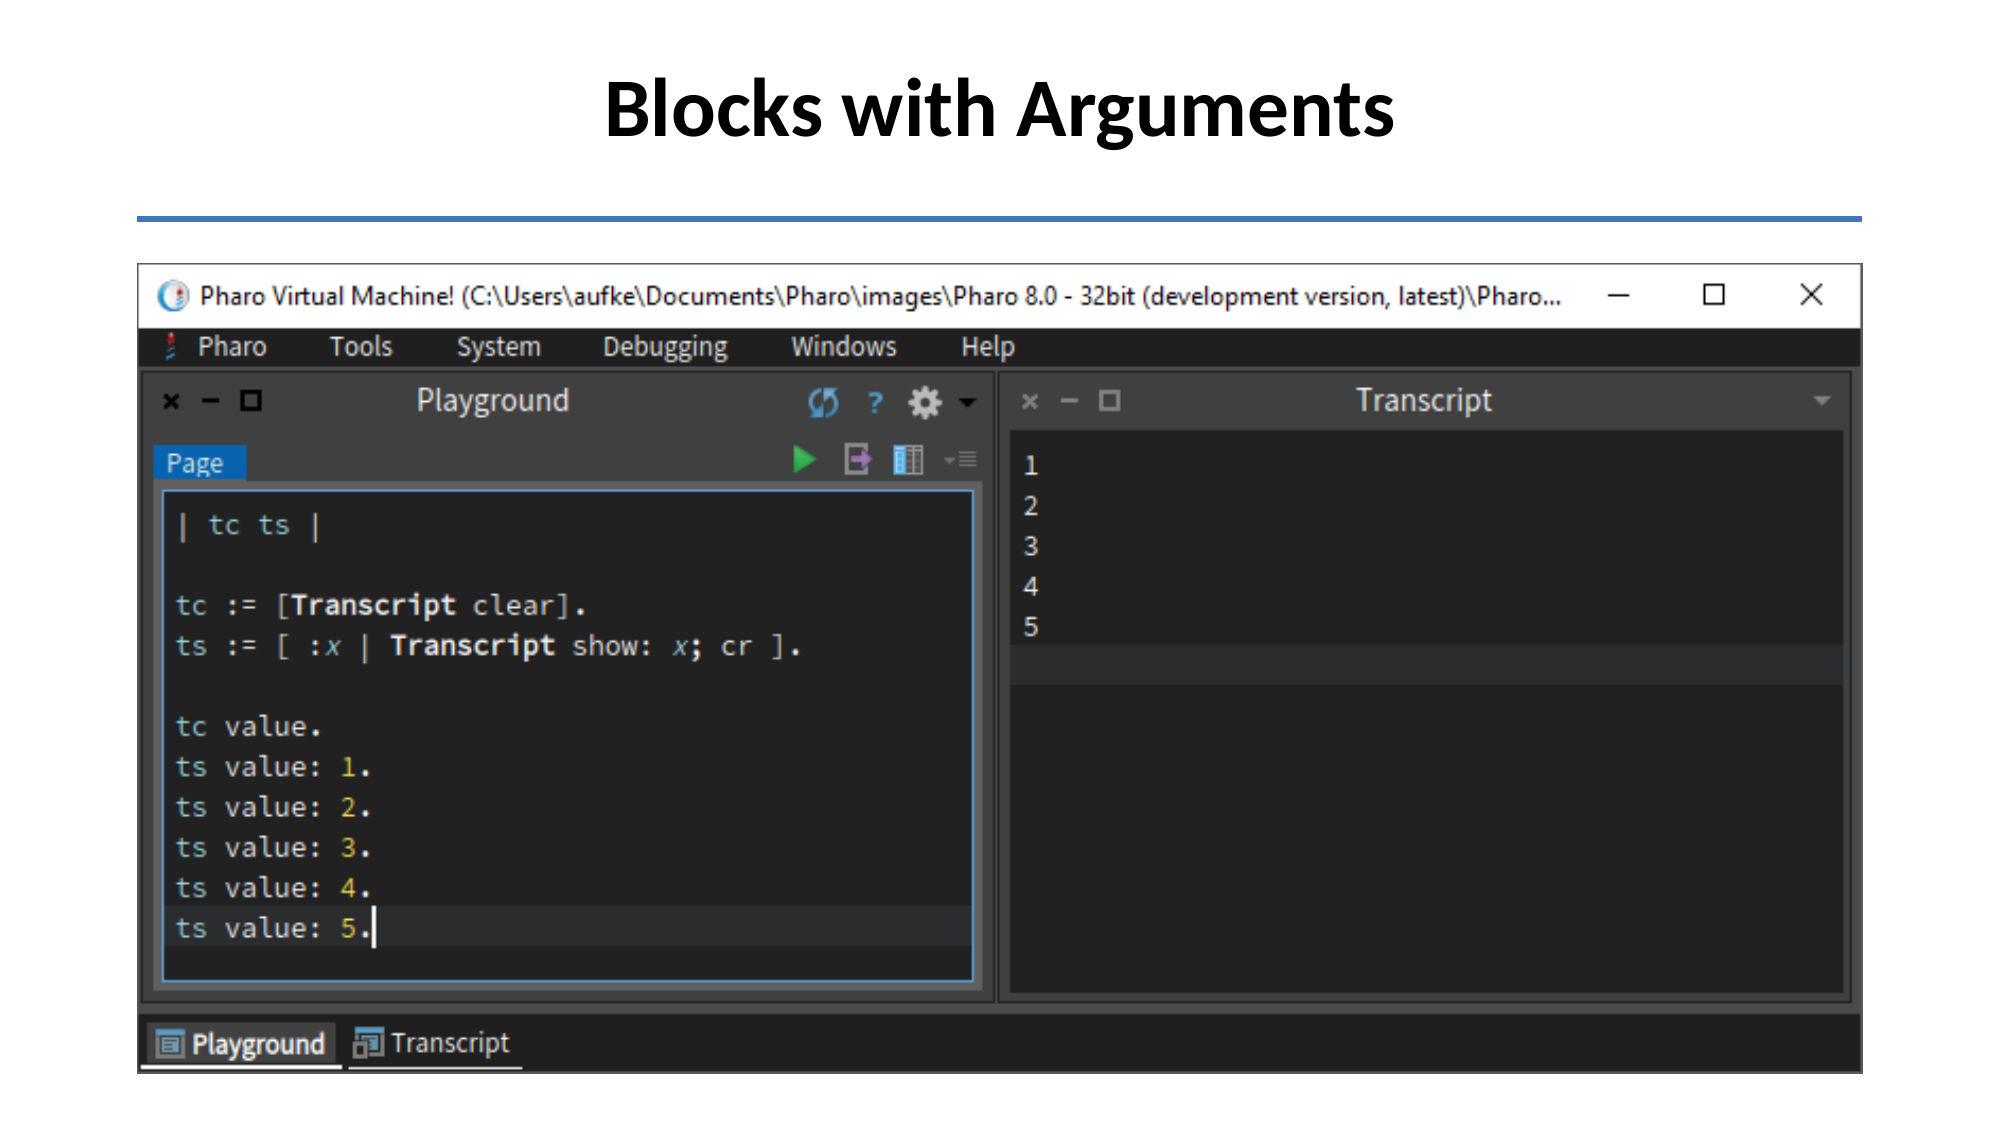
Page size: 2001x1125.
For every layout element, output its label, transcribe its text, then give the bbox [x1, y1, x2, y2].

picture [137, 263, 1863, 1074]
text_box Blocks with Arguments [137, 1, 1863, 218]
